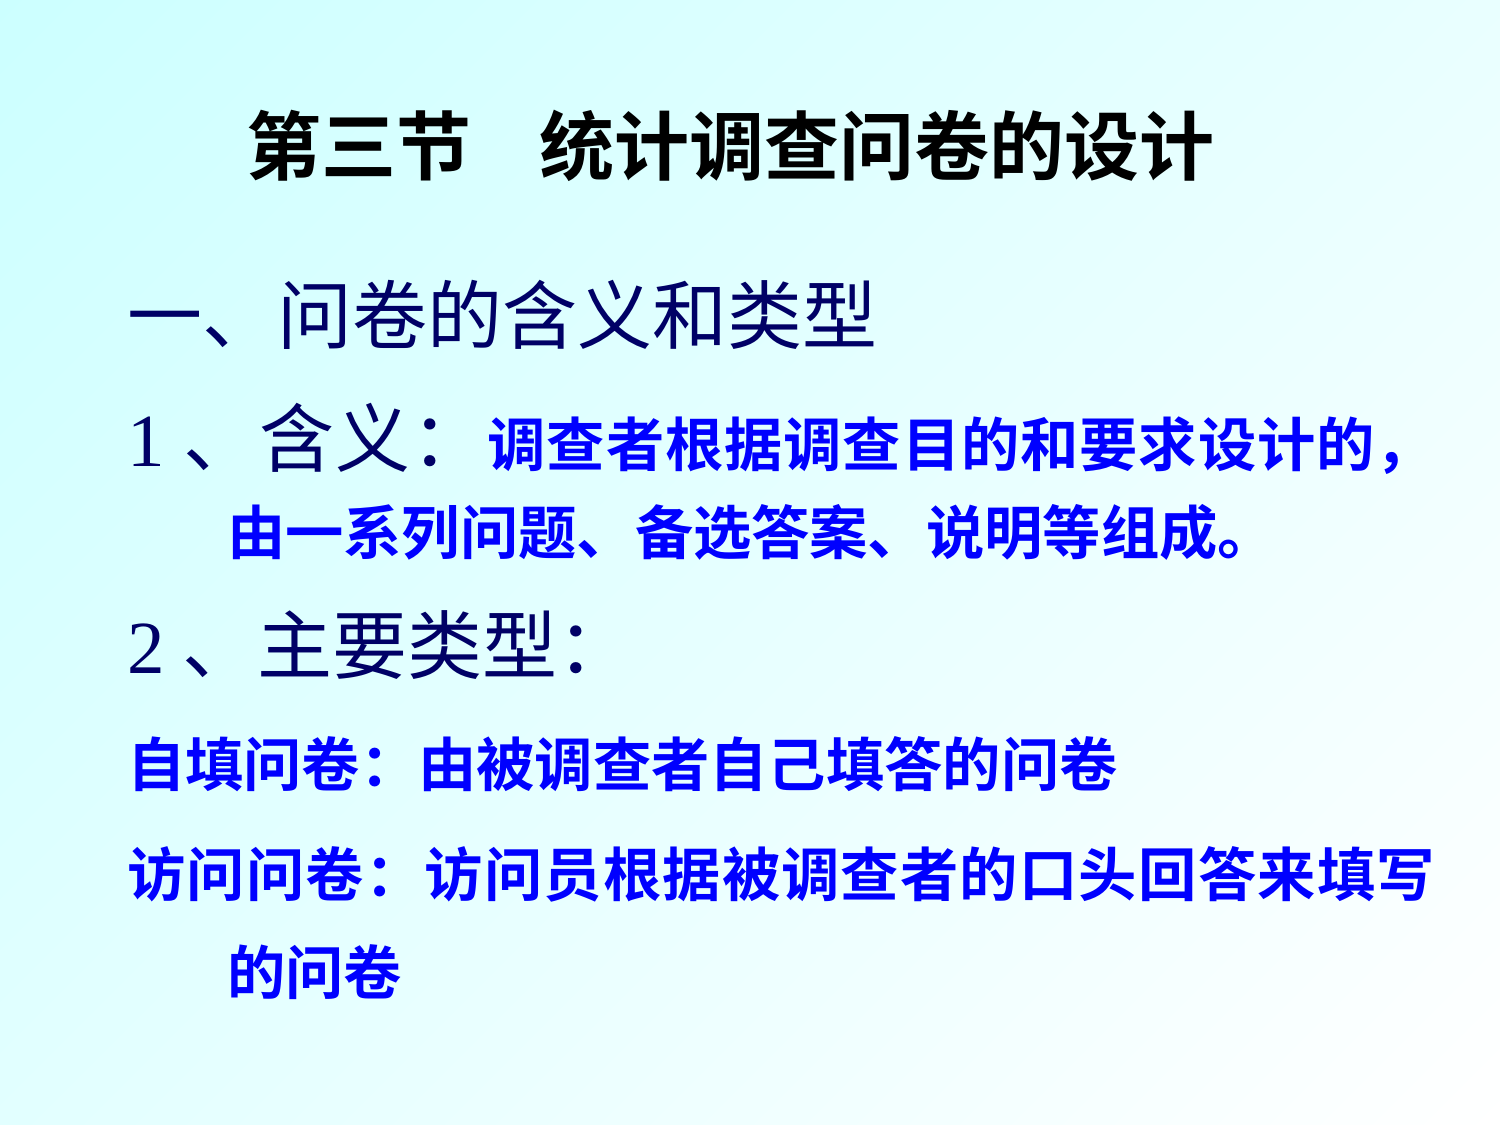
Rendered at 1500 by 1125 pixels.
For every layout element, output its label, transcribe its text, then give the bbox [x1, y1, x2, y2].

title 第三节 统计调查问卷的设计 [100, 101, 1376, 198]
list 一、问卷的含义和类型 1、含义：调查者根据调查目的和要求设计的，由一系列问题、备选答案、说明等组成。 2、主要类型： 自填问卷：由被调查者自己填答的问卷 访问问卷：访问员根据被调查者的口头回答来填写的问卷 [111, 243, 1450, 1033]
